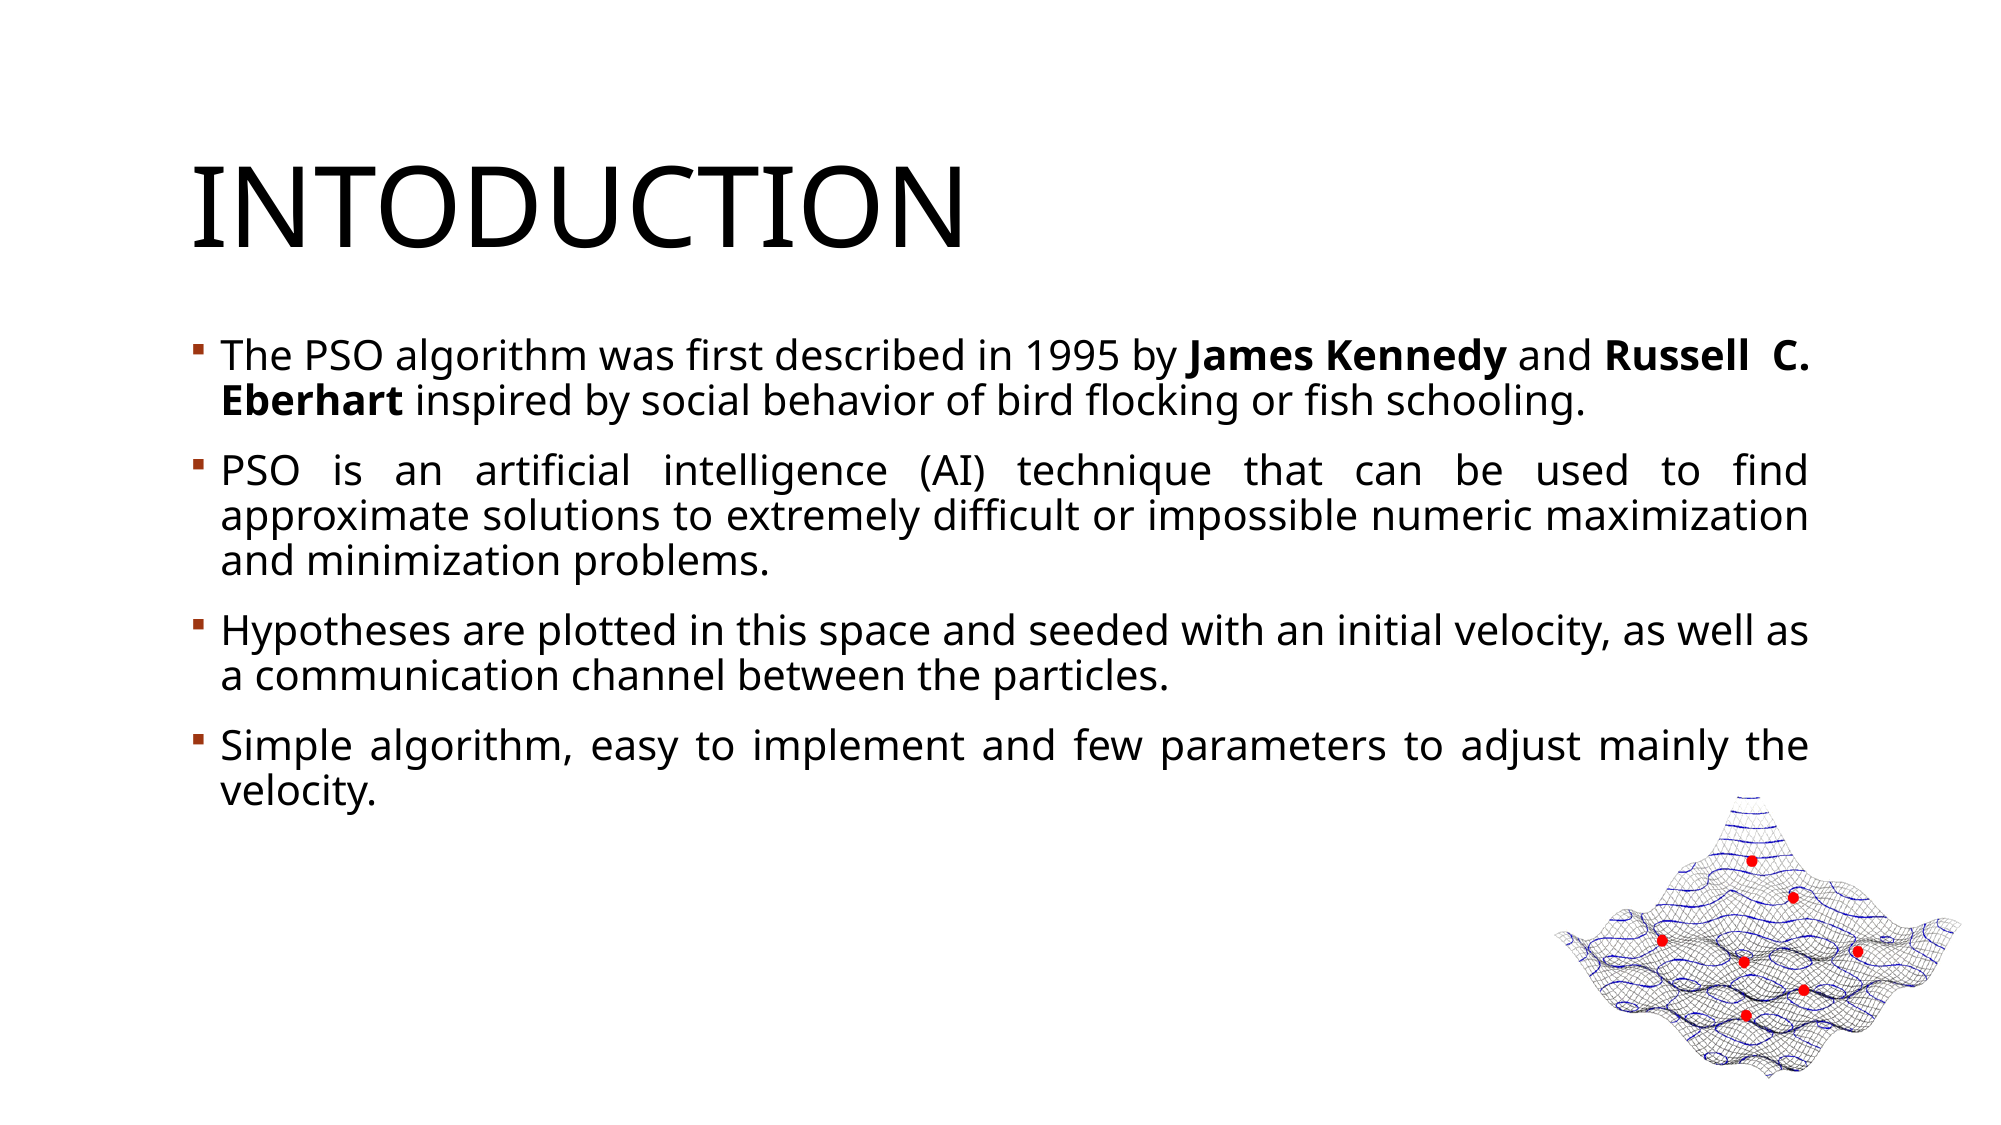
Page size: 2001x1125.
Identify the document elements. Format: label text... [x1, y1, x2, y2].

list The PSO algorithm was first described in 1995 by James Kennedy and Russell C. Eberhart inspired by social behavior of bird flocking or fish schooling. PSO is an artificial intelligence (AI) technique that can be used to find approximate solutions to extremely difficult or impossible numeric maximization and minimization problems. Hypotheses are plotted in this space and seeded with an initial velocity, as well as a communication channel between the particles. Simple algorithm, easy to implement and few parameters to adjust mainly the velocity. [175, 326, 1826, 1013]
picture [1532, 745, 2000, 1125]
title INTODUCTION [175, 79, 1826, 326]
